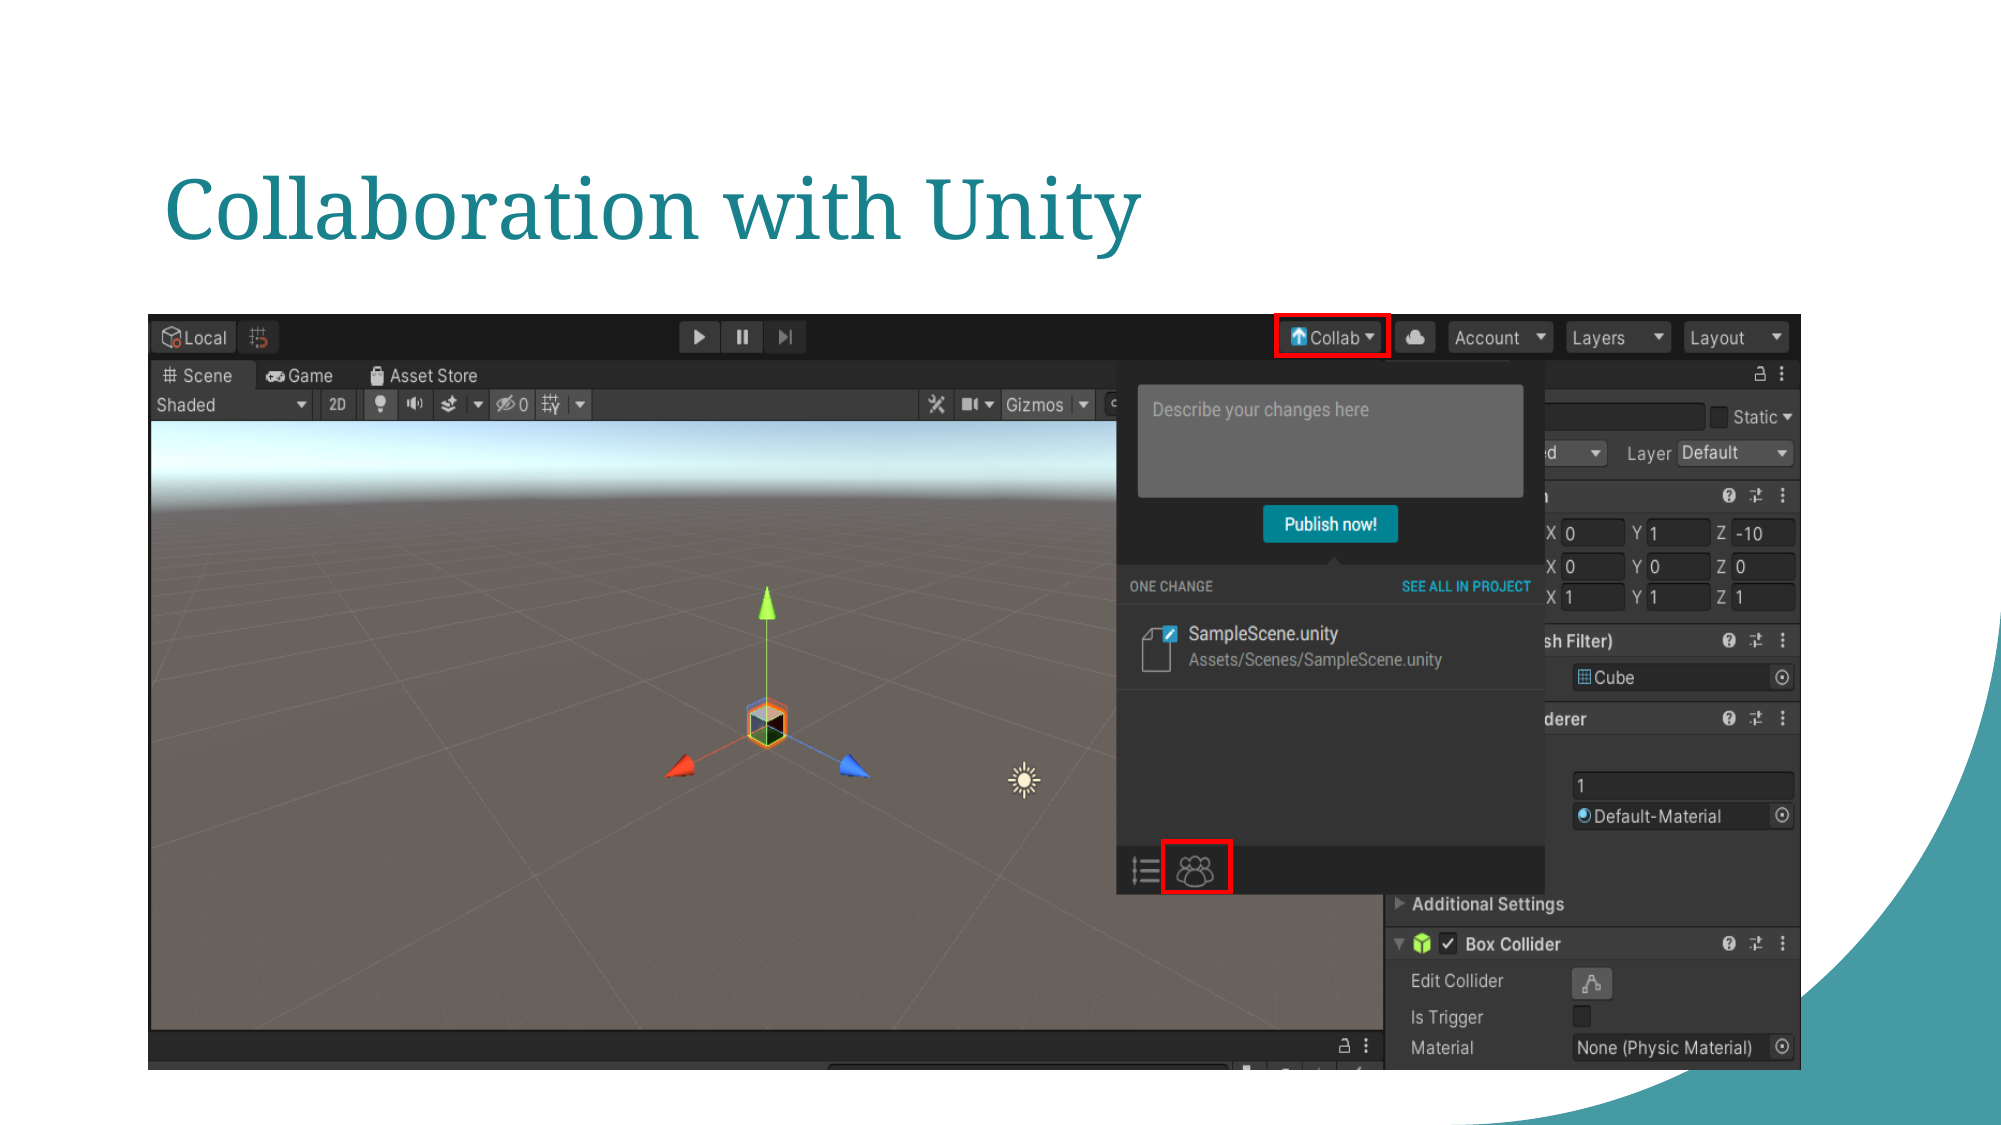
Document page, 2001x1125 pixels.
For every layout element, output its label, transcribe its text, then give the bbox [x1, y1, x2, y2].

title Collaboration with Unity [148, 96, 1775, 314]
picture [148, 314, 1801, 1070]
